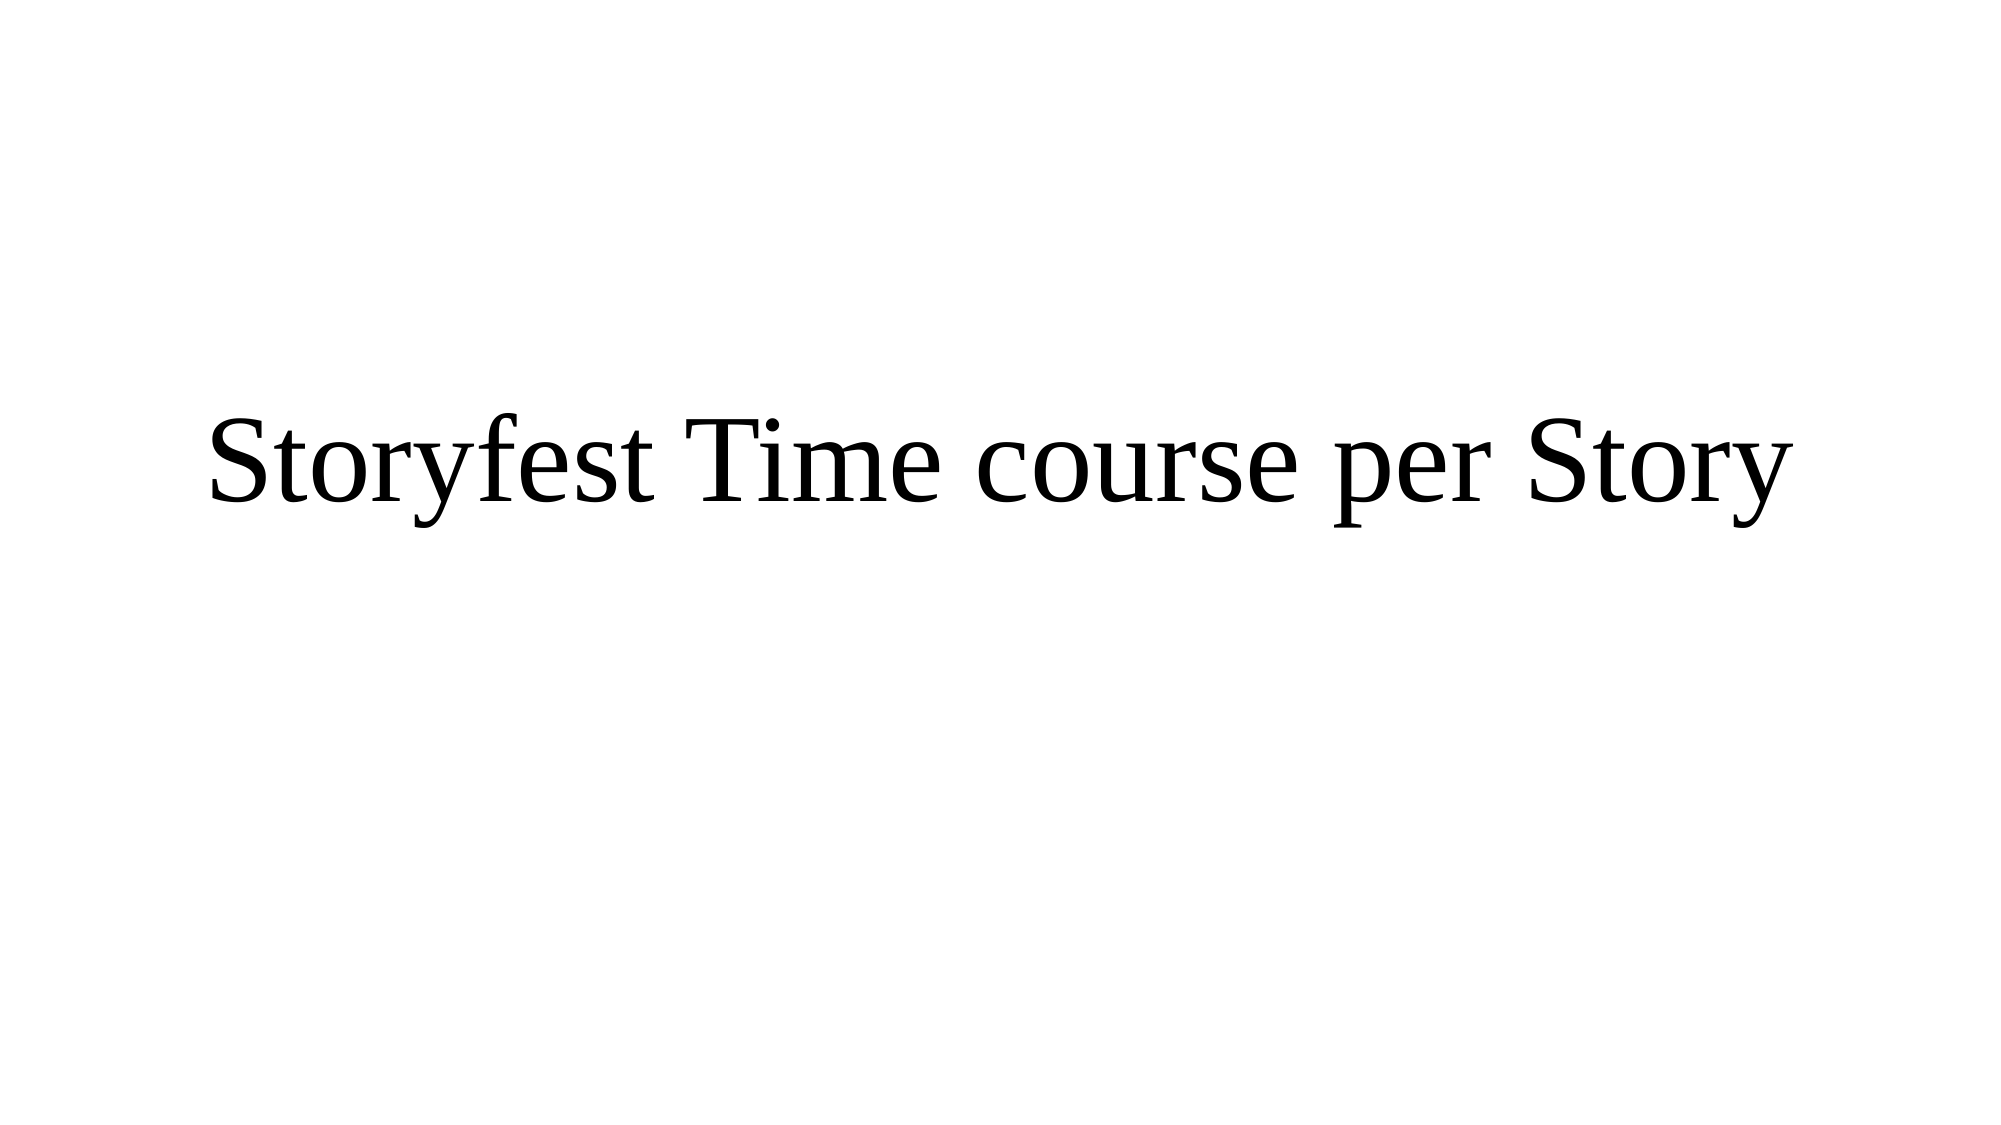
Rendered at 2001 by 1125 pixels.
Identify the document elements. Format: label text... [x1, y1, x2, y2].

title Storyfest Time course per Story [176, 366, 1824, 536]
